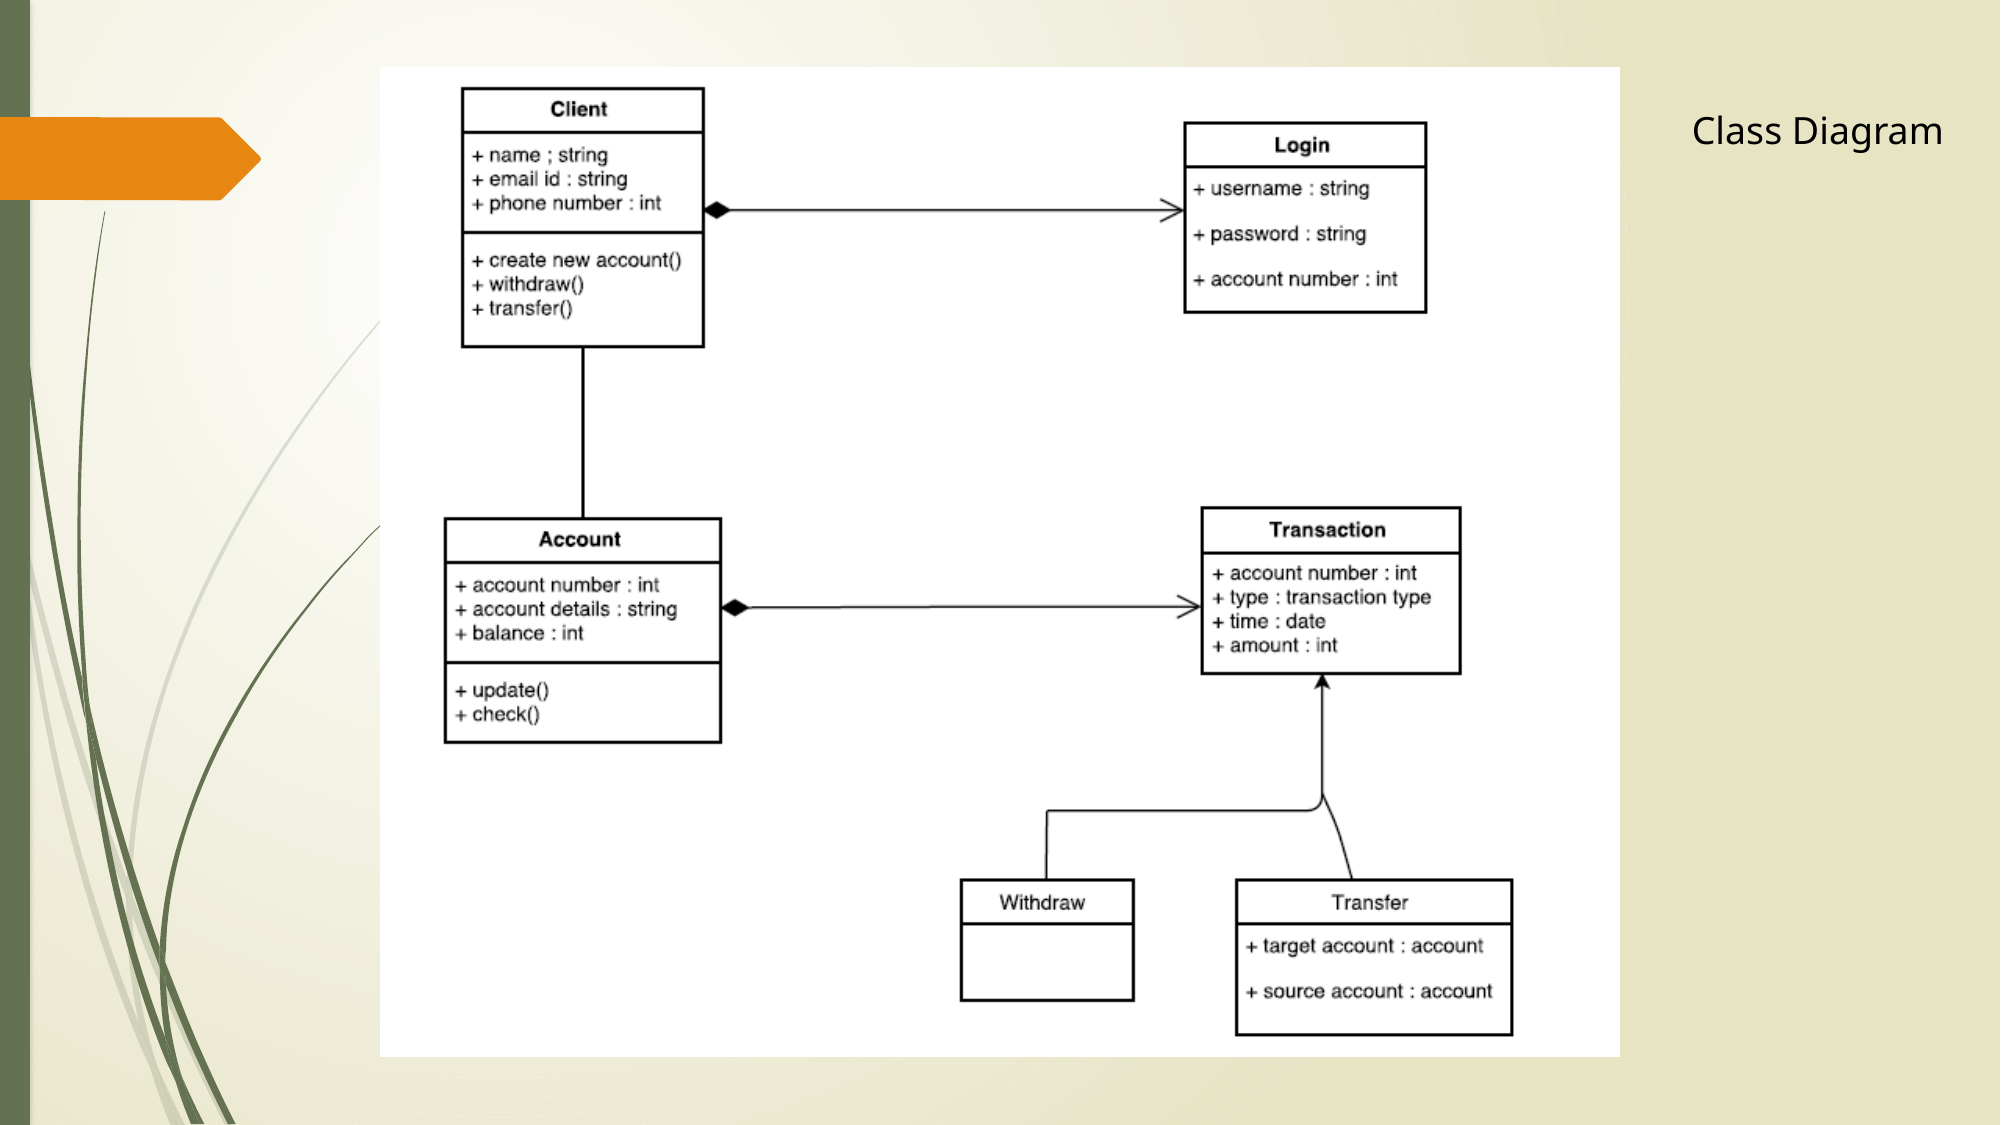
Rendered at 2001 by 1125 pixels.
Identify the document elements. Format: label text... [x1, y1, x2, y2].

picture [380, 67, 1620, 1058]
text_box Class Diagram [1677, 99, 1960, 159]
